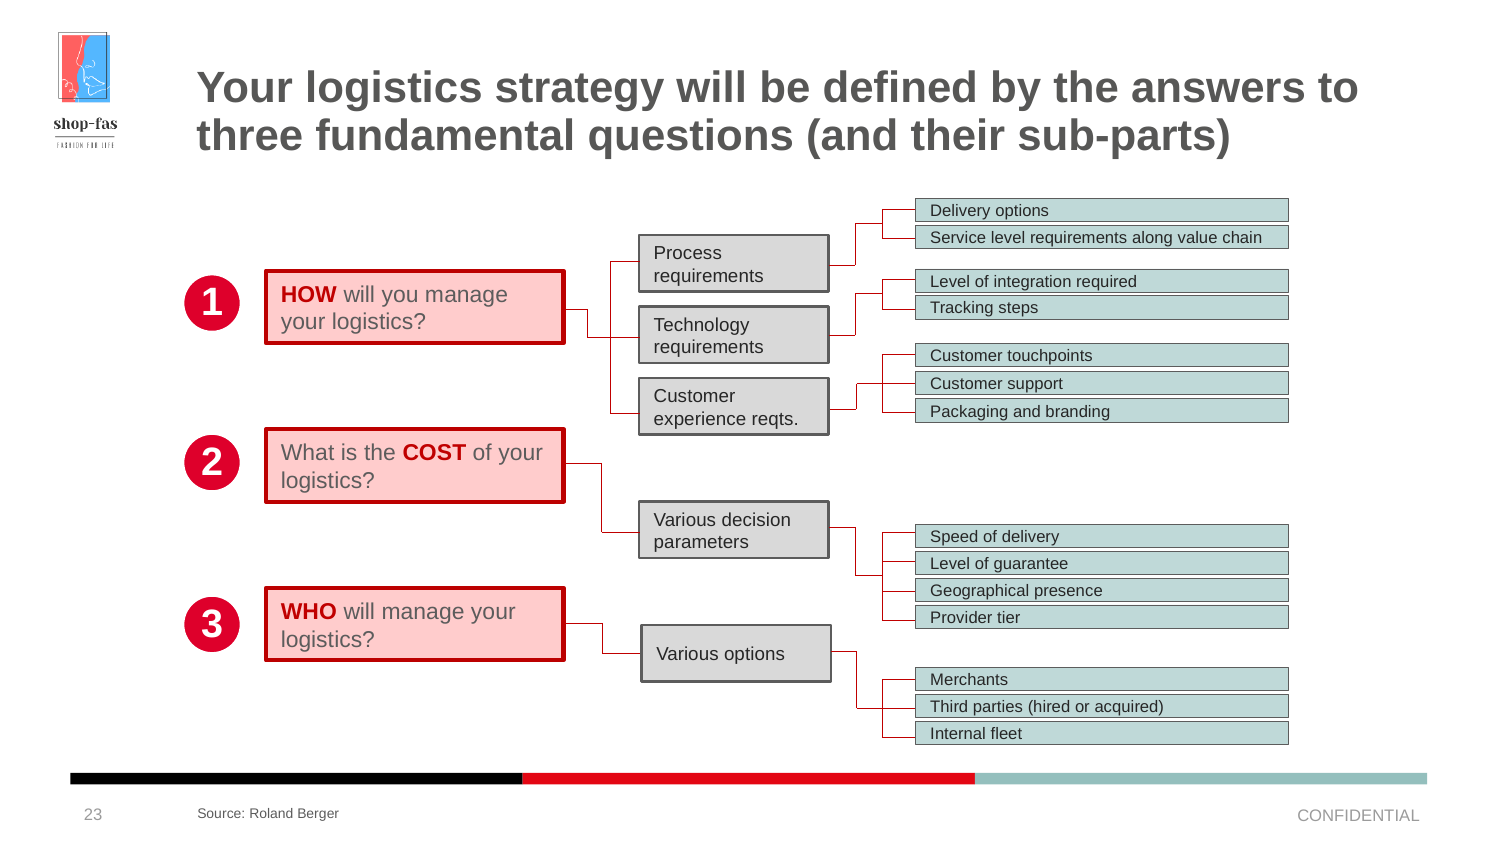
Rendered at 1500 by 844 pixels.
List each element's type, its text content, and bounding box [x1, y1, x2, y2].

slide_number 23 [69, 791, 419, 837]
title Your logistics strategy will be defined by the answers to three fundamental questions (and their sub-parts) [196, 64, 1411, 206]
text_box Source: Roland Berger [197, 806, 340, 822]
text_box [182, 198, 1289, 745]
picture [0, 0, 166, 180]
